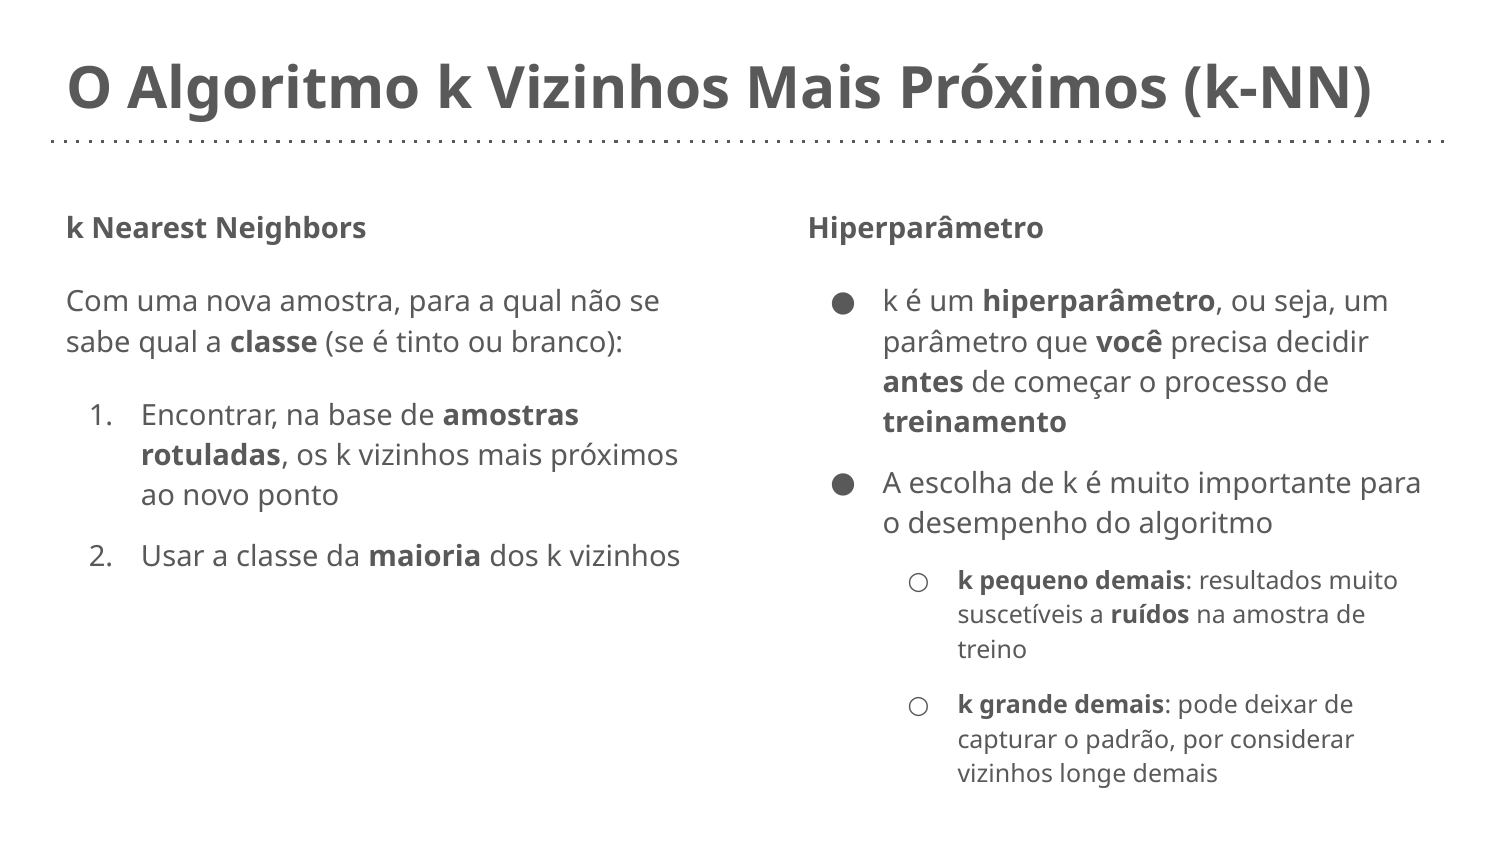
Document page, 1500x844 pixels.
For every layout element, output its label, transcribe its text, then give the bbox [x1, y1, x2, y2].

title O Algoritmo k Vizinhos Mais Próximos (k-NN) [51, 35, 1449, 130]
list Hiperparâmetro k é um hiperparâmetro, ou seja, um parâmetro que você precisa decidir antes de começar o processo de treinamento A escolha de k é muito importante para o desempenho do algoritmo k pequeno demais: resultados muito suscetíveis a ruídos na amostra de treino k grande demais: pode deixar de capturar o padrão, por considerar vizinhos longe demais [792, 189, 1449, 750]
list k Nearest Neighbors Com uma nova amostra, para a qual não se sabe qual a classe (se é tinto ou branco): Encontrar, na base de amostras rotuladas, os k vizinhos mais próximos ao novo ponto Usar a classe da maioria dos k vizinhos [51, 189, 708, 750]
